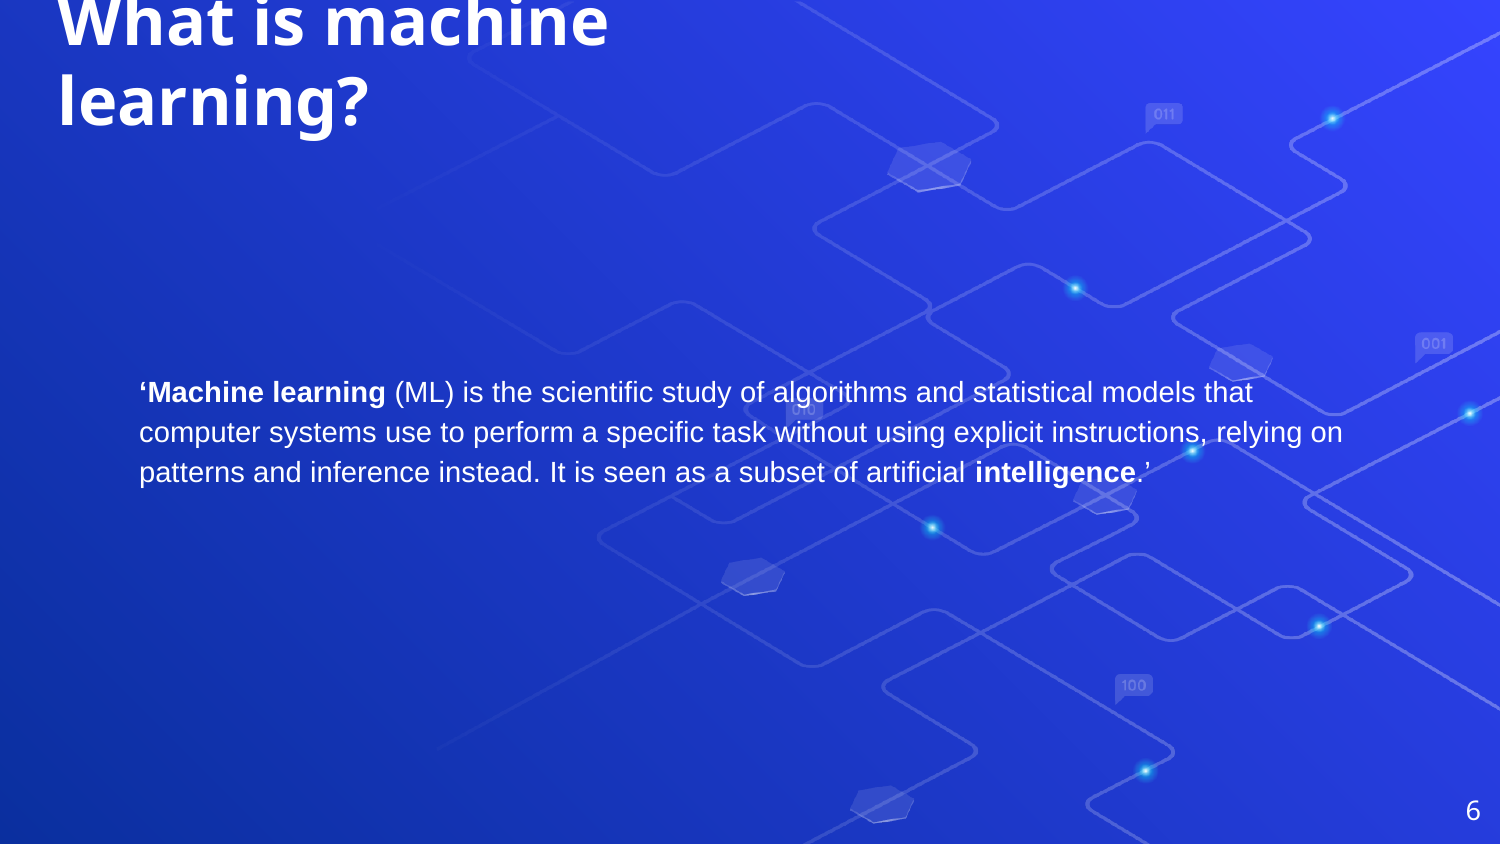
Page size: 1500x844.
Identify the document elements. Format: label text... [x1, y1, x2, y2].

picture [0, 0, 1500, 844]
text_box ‘Machine learning (ML) is the scientific study of algorithms and statistical models that computer systems use to perform a specific task without using explicit instructions, relying on patterns and inference instead. It is seen as a subset of artificial intelligence.’ [139, 368, 1361, 653]
title What is machine learning? [57, 43, 855, 139]
slide_number 6 [1391, 779, 1482, 844]
